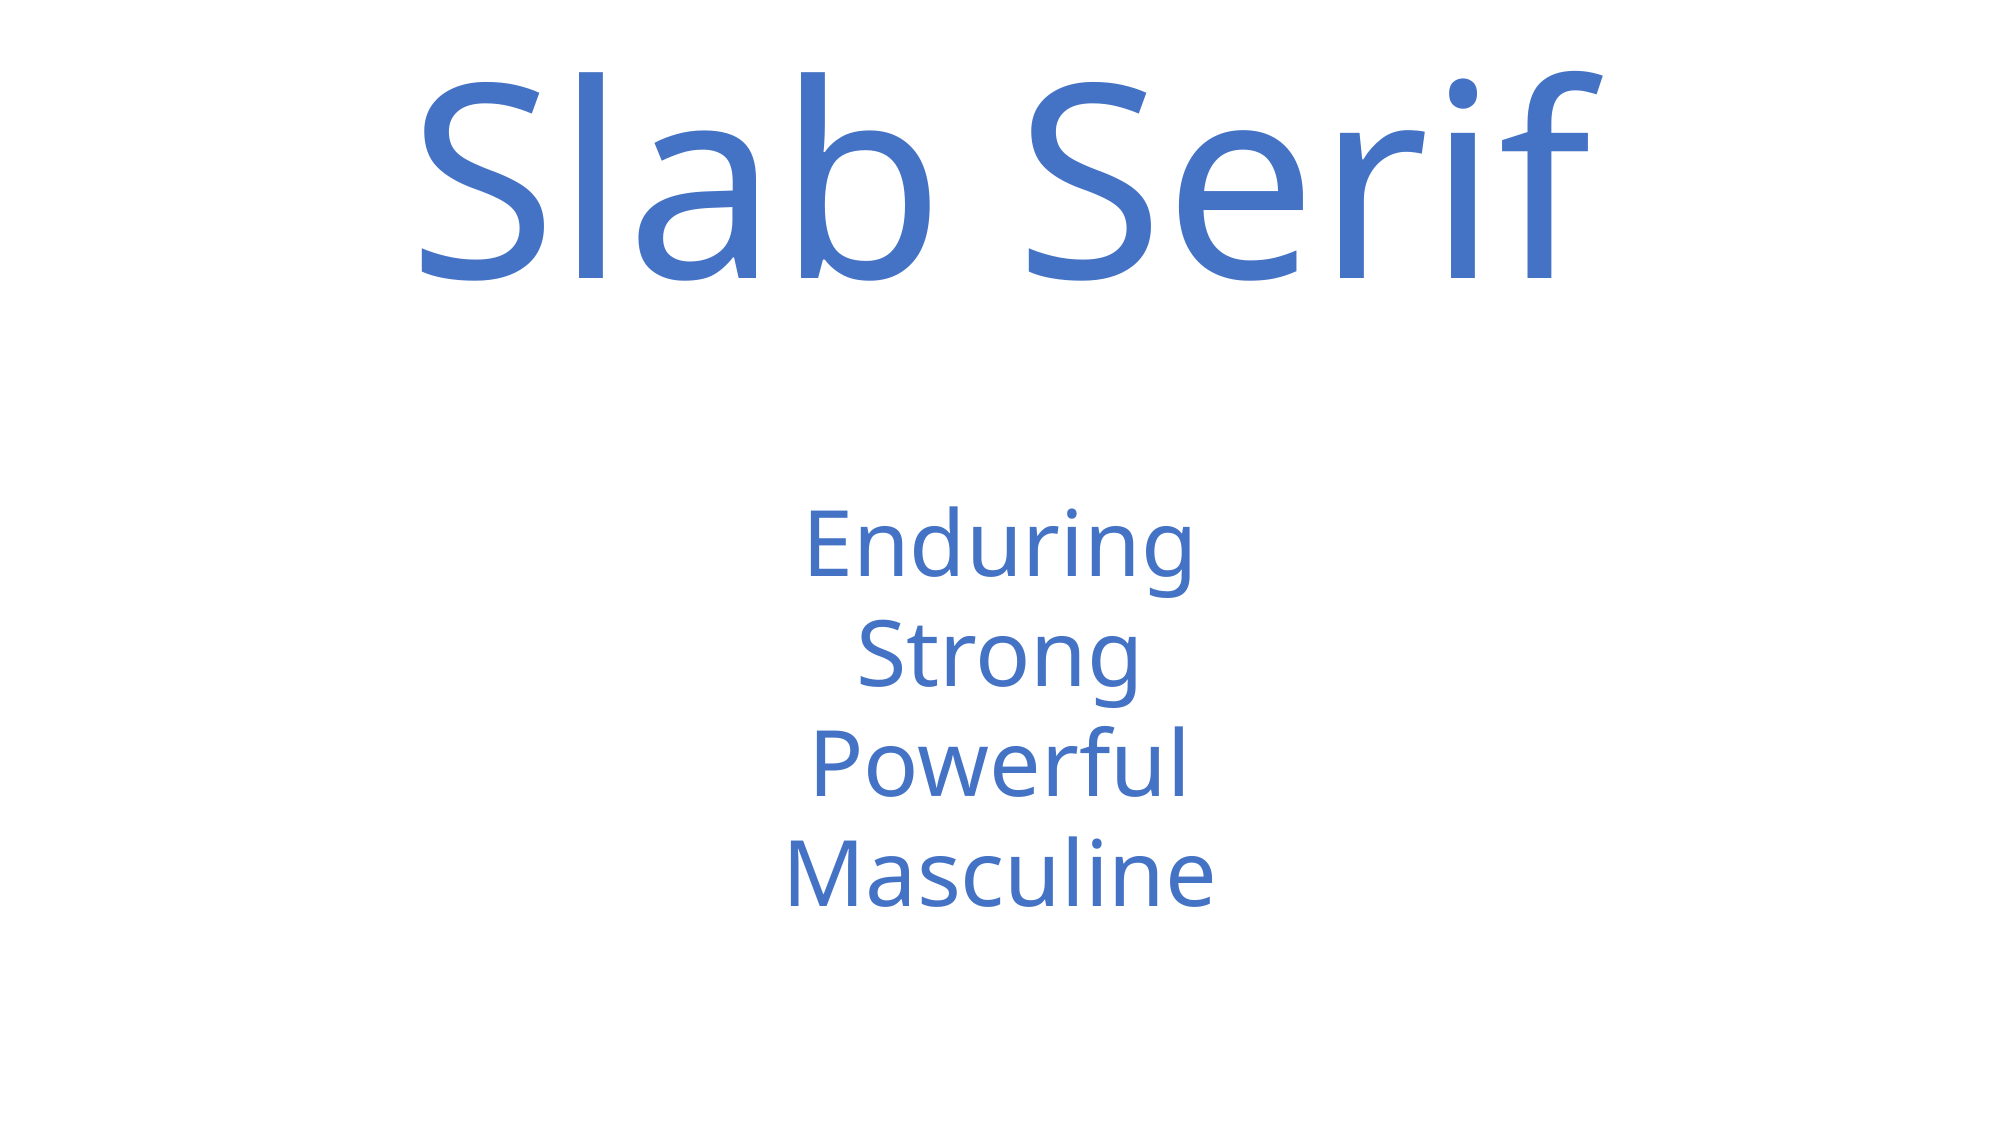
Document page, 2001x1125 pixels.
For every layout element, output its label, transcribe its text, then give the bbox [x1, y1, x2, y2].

text_box Enduring Strong Powerful Masculine [727, 477, 1273, 932]
text_box Slab Serif [393, 0, 1607, 340]
